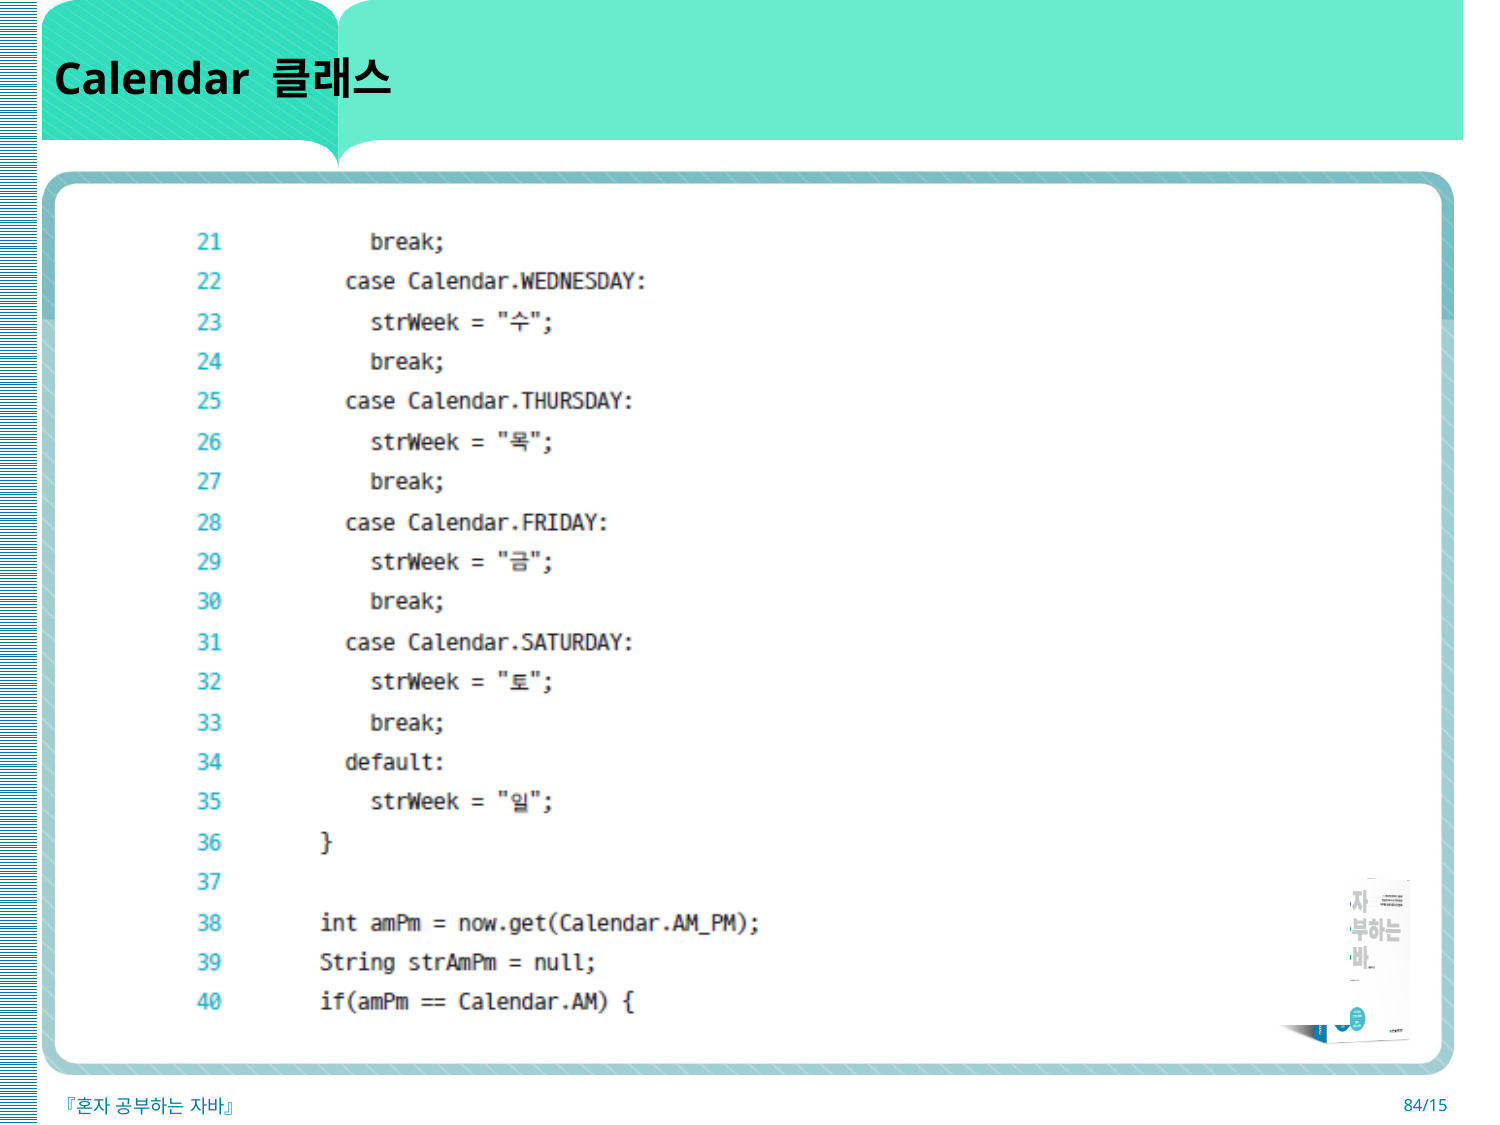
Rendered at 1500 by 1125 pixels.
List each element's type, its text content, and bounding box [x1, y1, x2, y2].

picture [116, 1102, 131, 1107]
picture [225, 1102, 232, 1115]
picture [42, 0, 1488, 1122]
picture [68, 1097, 75, 1110]
title Calendar 클래스 [39, 42, 1280, 138]
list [124, 224, 1351, 1026]
